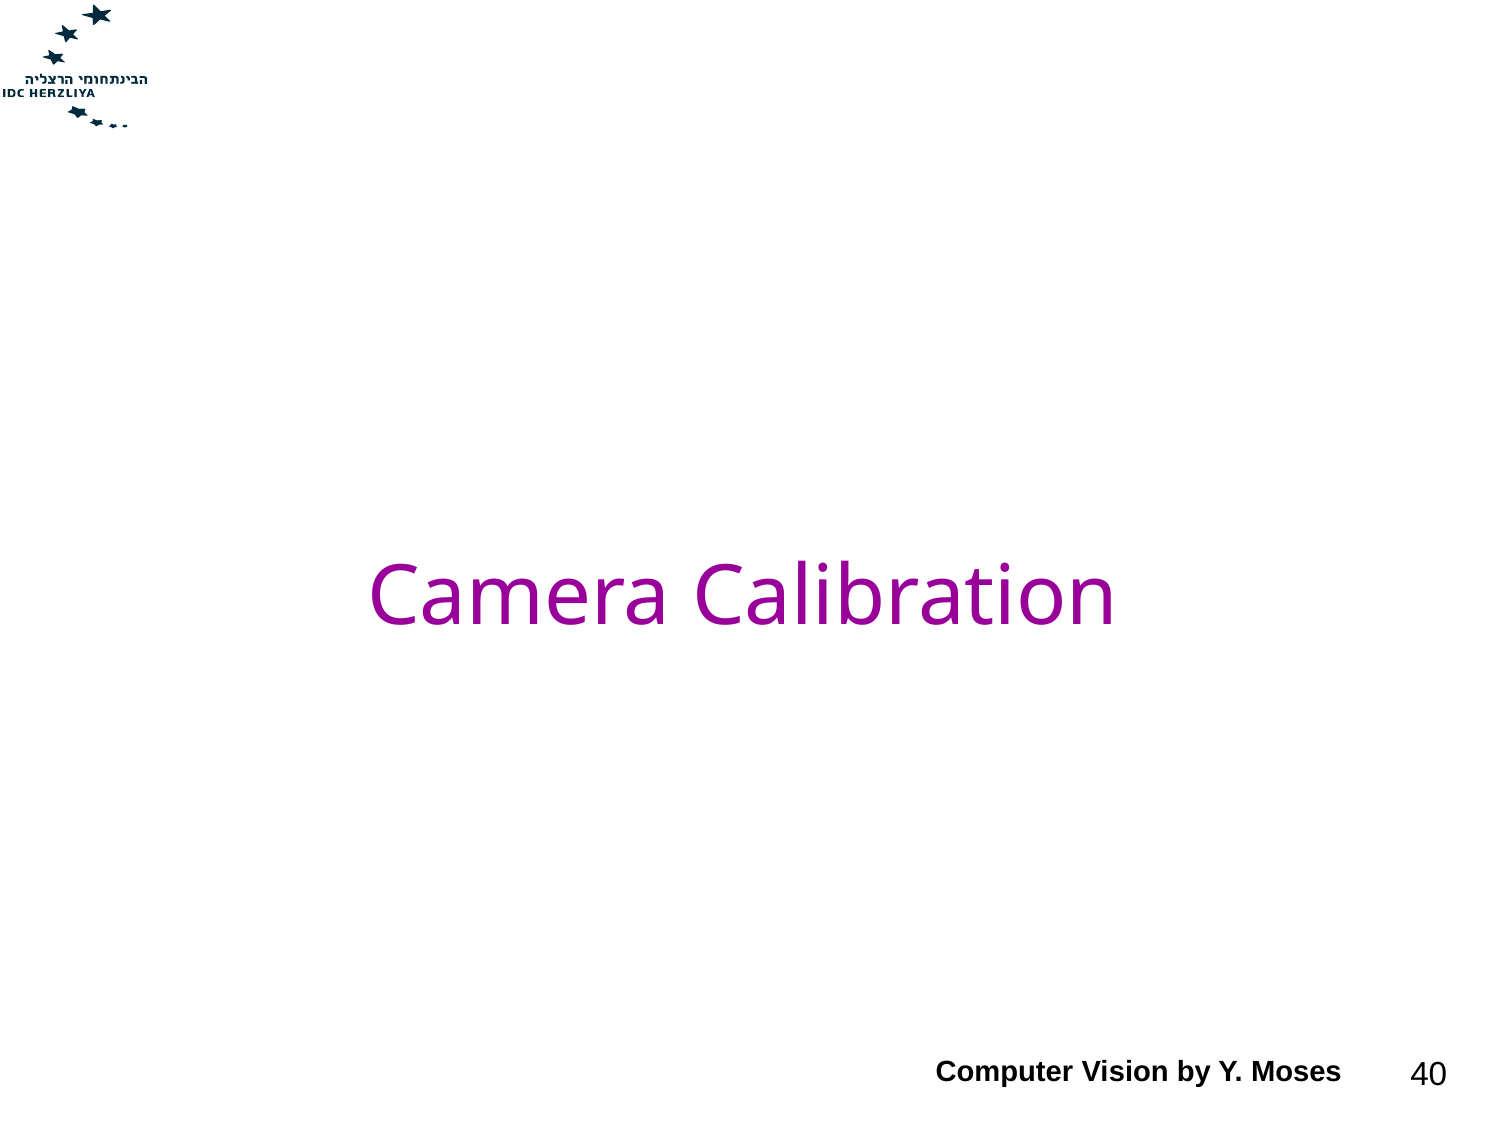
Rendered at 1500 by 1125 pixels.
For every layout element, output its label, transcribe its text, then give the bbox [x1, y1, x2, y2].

title Camera Calibration [105, 460, 1381, 649]
picture [0, 0, 150, 134]
slide_number 40 [1149, 1024, 1463, 1101]
footer Computer Vision by Y. Moses [901, 1019, 1377, 1096]
